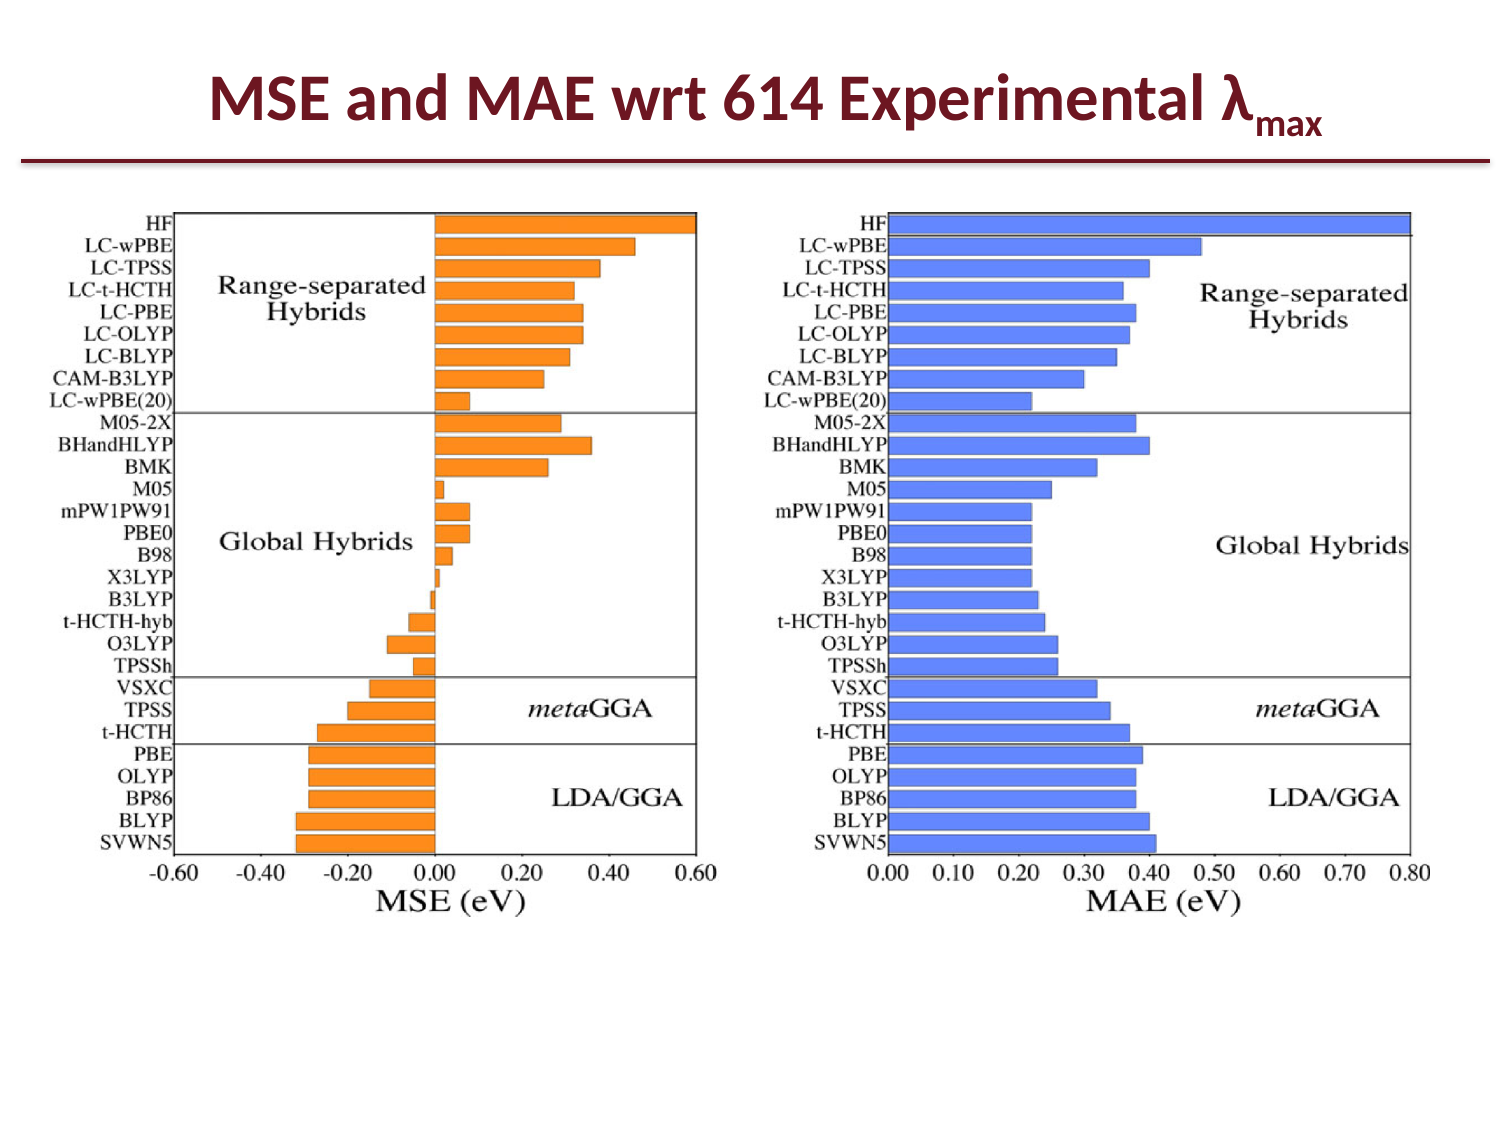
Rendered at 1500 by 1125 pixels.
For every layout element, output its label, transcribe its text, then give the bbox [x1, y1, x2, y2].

picture [0, 193, 1500, 932]
title MSE and MAE wrt 614 Experimental λmax [146, 48, 1400, 149]
